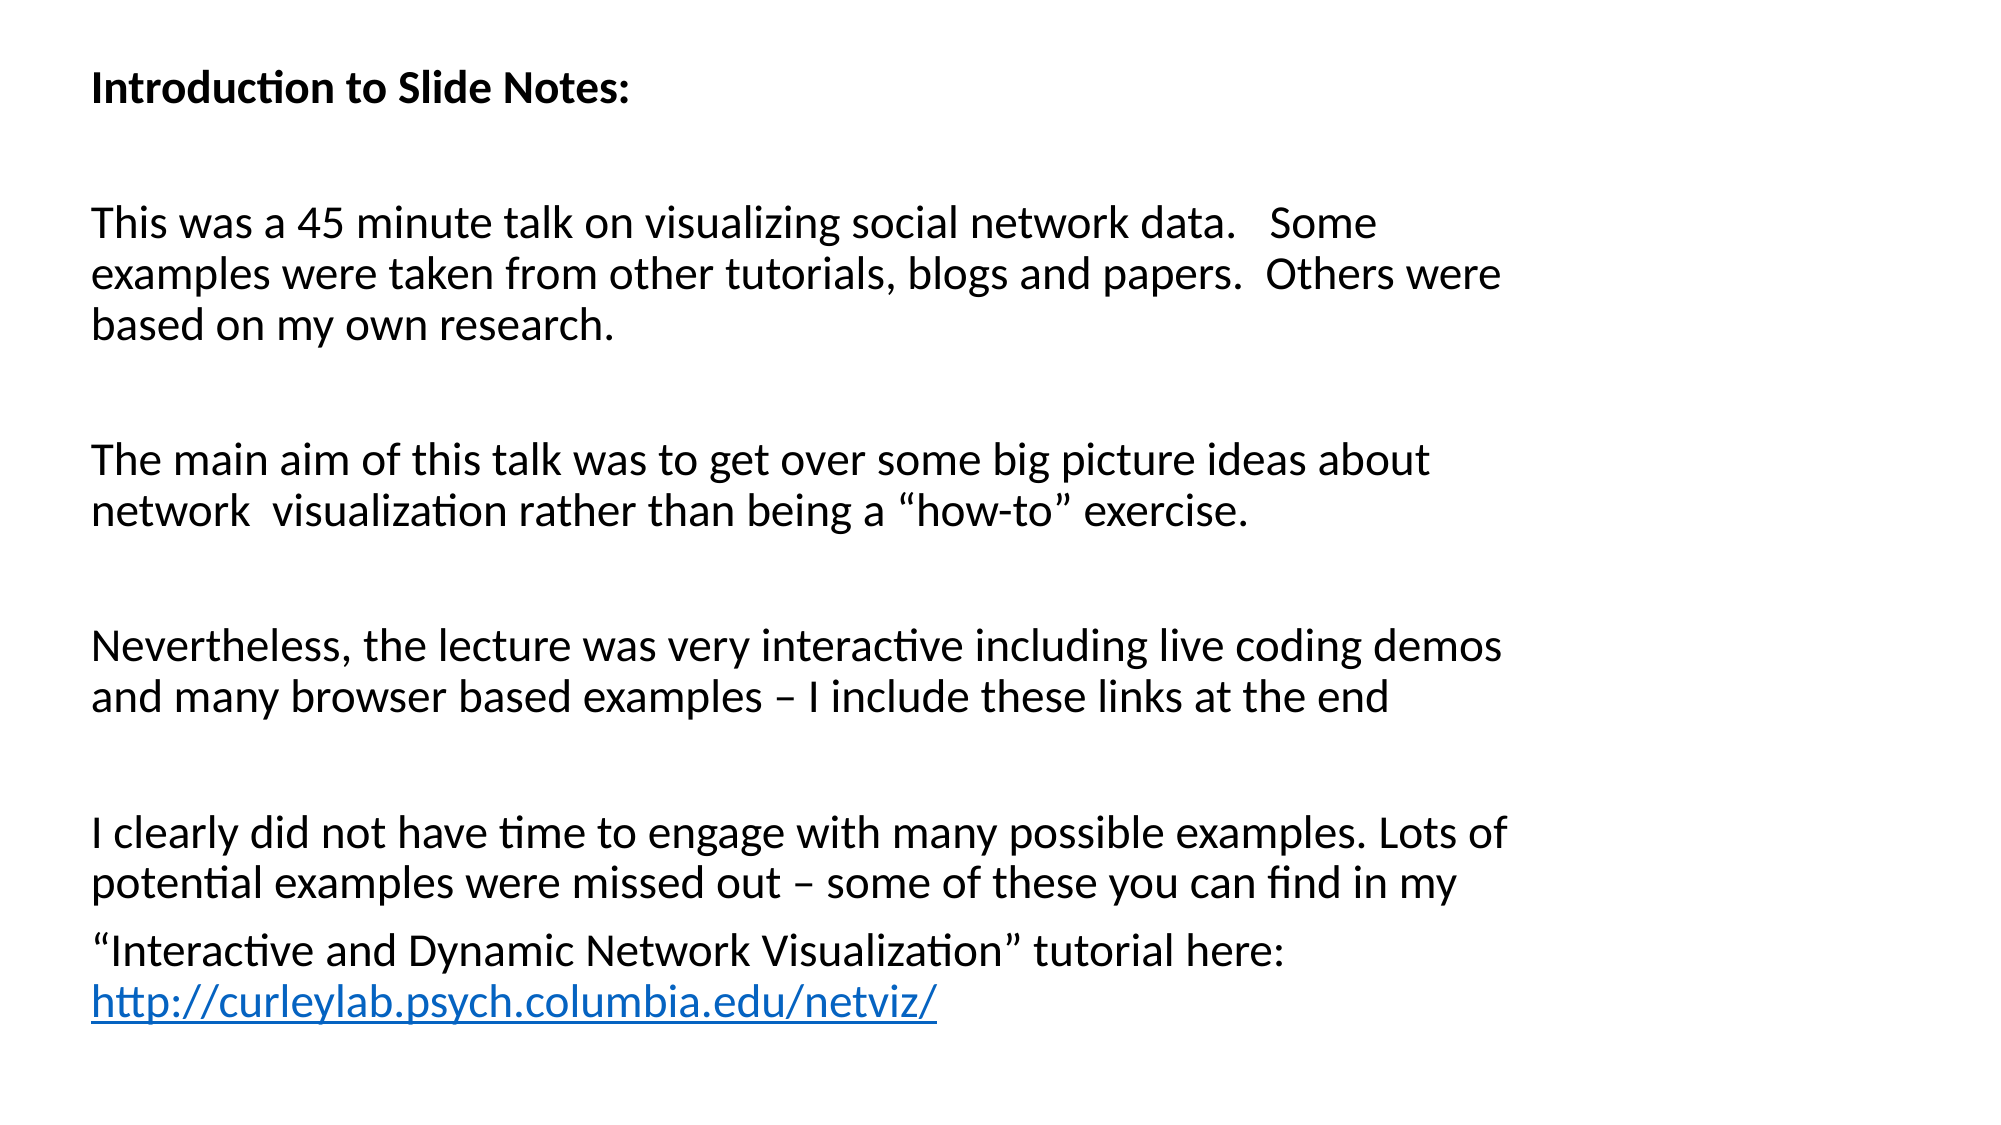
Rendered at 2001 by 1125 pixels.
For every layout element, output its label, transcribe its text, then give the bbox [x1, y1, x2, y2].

list Introduction to Slide Notes: This was a 45 minute talk on visualizing social network data. Some examples were taken from other tutorials, blogs and papers. Others were based on my own research. The main aim of this talk was to get over some big picture ideas about network visualization rather than being a “how-to” exercise. Nevertheless, the lecture was very interactive including live coding demos and many browser based examples – I include these links at the end I clearly did not have time to engage with many possible examples. Lots of potential examples were missed out – some of these you can find in my “Interactive and Dynamic Network Visualization” tutorial here: http://curleylab.psych.columbia.edu/netviz/ [75, 55, 1577, 1058]
